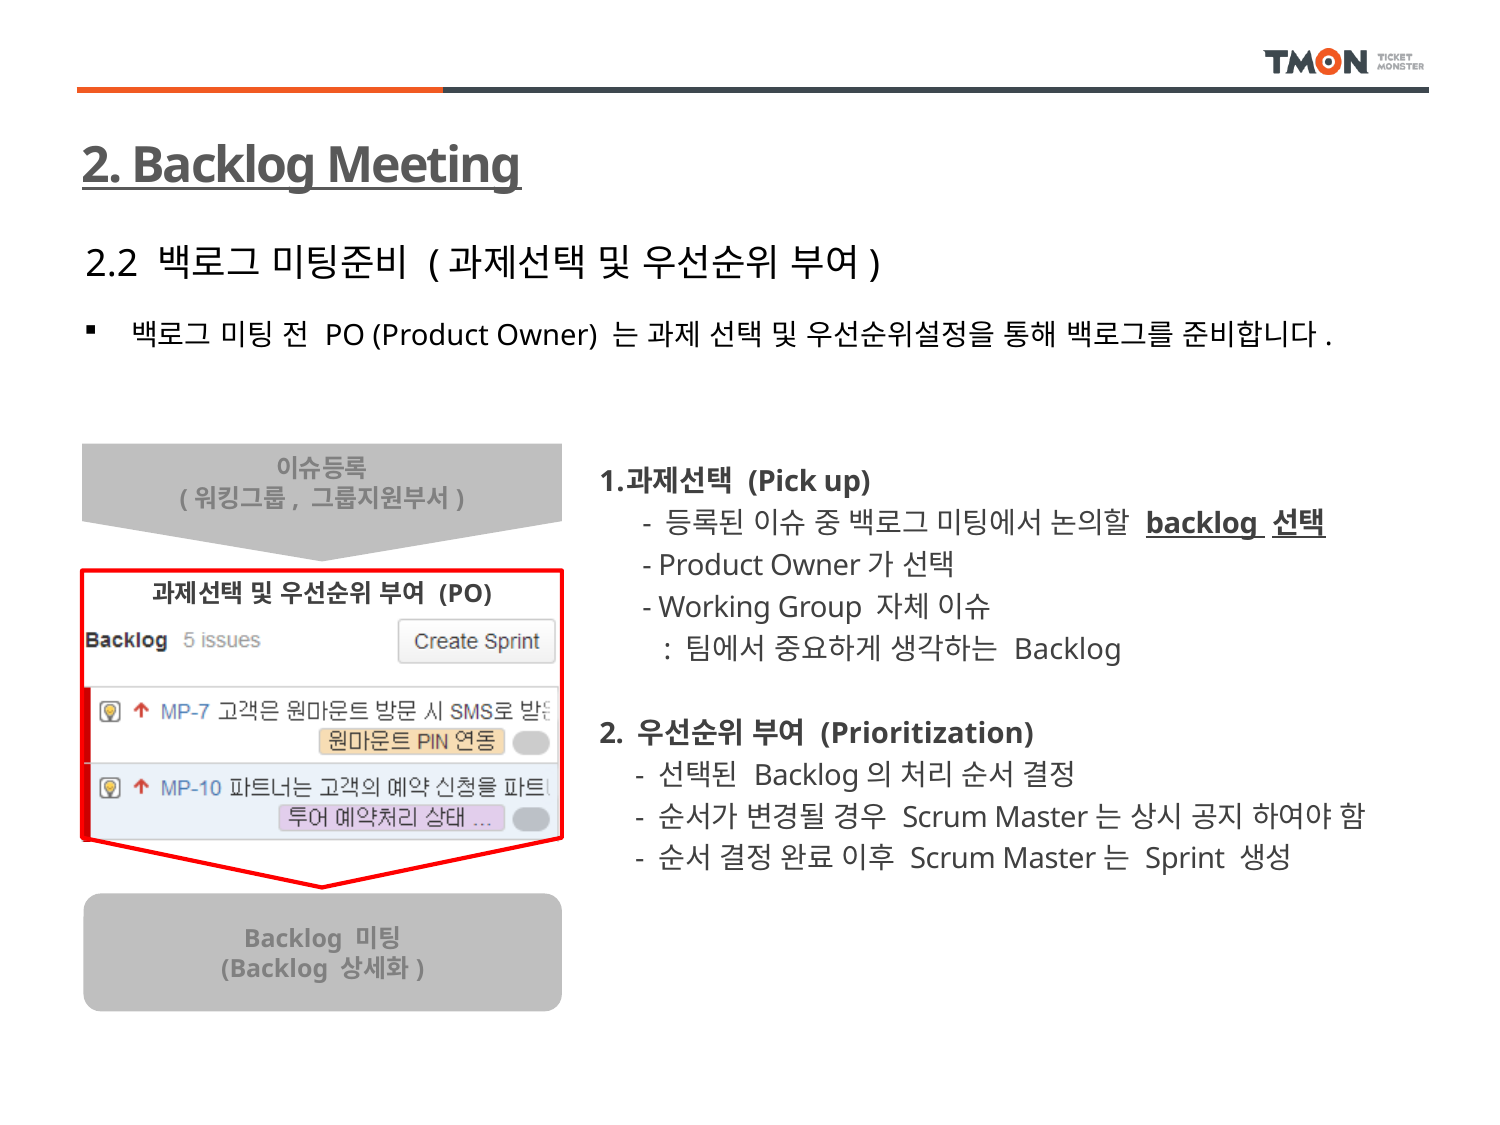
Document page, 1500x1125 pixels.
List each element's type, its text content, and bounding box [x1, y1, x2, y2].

picture [1263, 48, 1424, 75]
text_box 과제선택 및 우선순위 부여 (PO) [79, 568, 564, 616]
text_box 과제선택 (Pick up) - 등록된 이슈 중 백로그 미팅에서 논의할 backlog 선택 - Product Owner가 선택 - Working Group 자체 이슈 : 팀에서 중요하게 생각하는 Backlog 2. 우선순위 부여 (Prioritization) - 선택된 Backlog의 처리 순서 결정 - 순서가 변경될 경우 Scrum Master는 상시 공지 하여야 함 - 순서 결정 완료 이후 Scrum Master는 Sprint 생성 [584, 448, 1436, 883]
text_box 2.2 백로그 미팅준비 (과제선택 및 우선순위 부여) [70, 231, 963, 292]
text_box Backlog 미팅 (Backlog 상세화) [81, 891, 565, 1014]
text_box 과제선택 및 우선순위 부여 (PO) [131, 850, 513, 890]
text_box 백로그 미팅 전 PO (Product Owner) 는 과제 선택 및 우선순위설정을 통해 백로그를 준비합니다. [69, 308, 1436, 359]
picture [76, 616, 563, 842]
text_box 이슈등록 (워킹그룹, 그룹지원부서) [79, 441, 564, 564]
text_box 2. Backlog Meeting [66, 125, 1376, 291]
